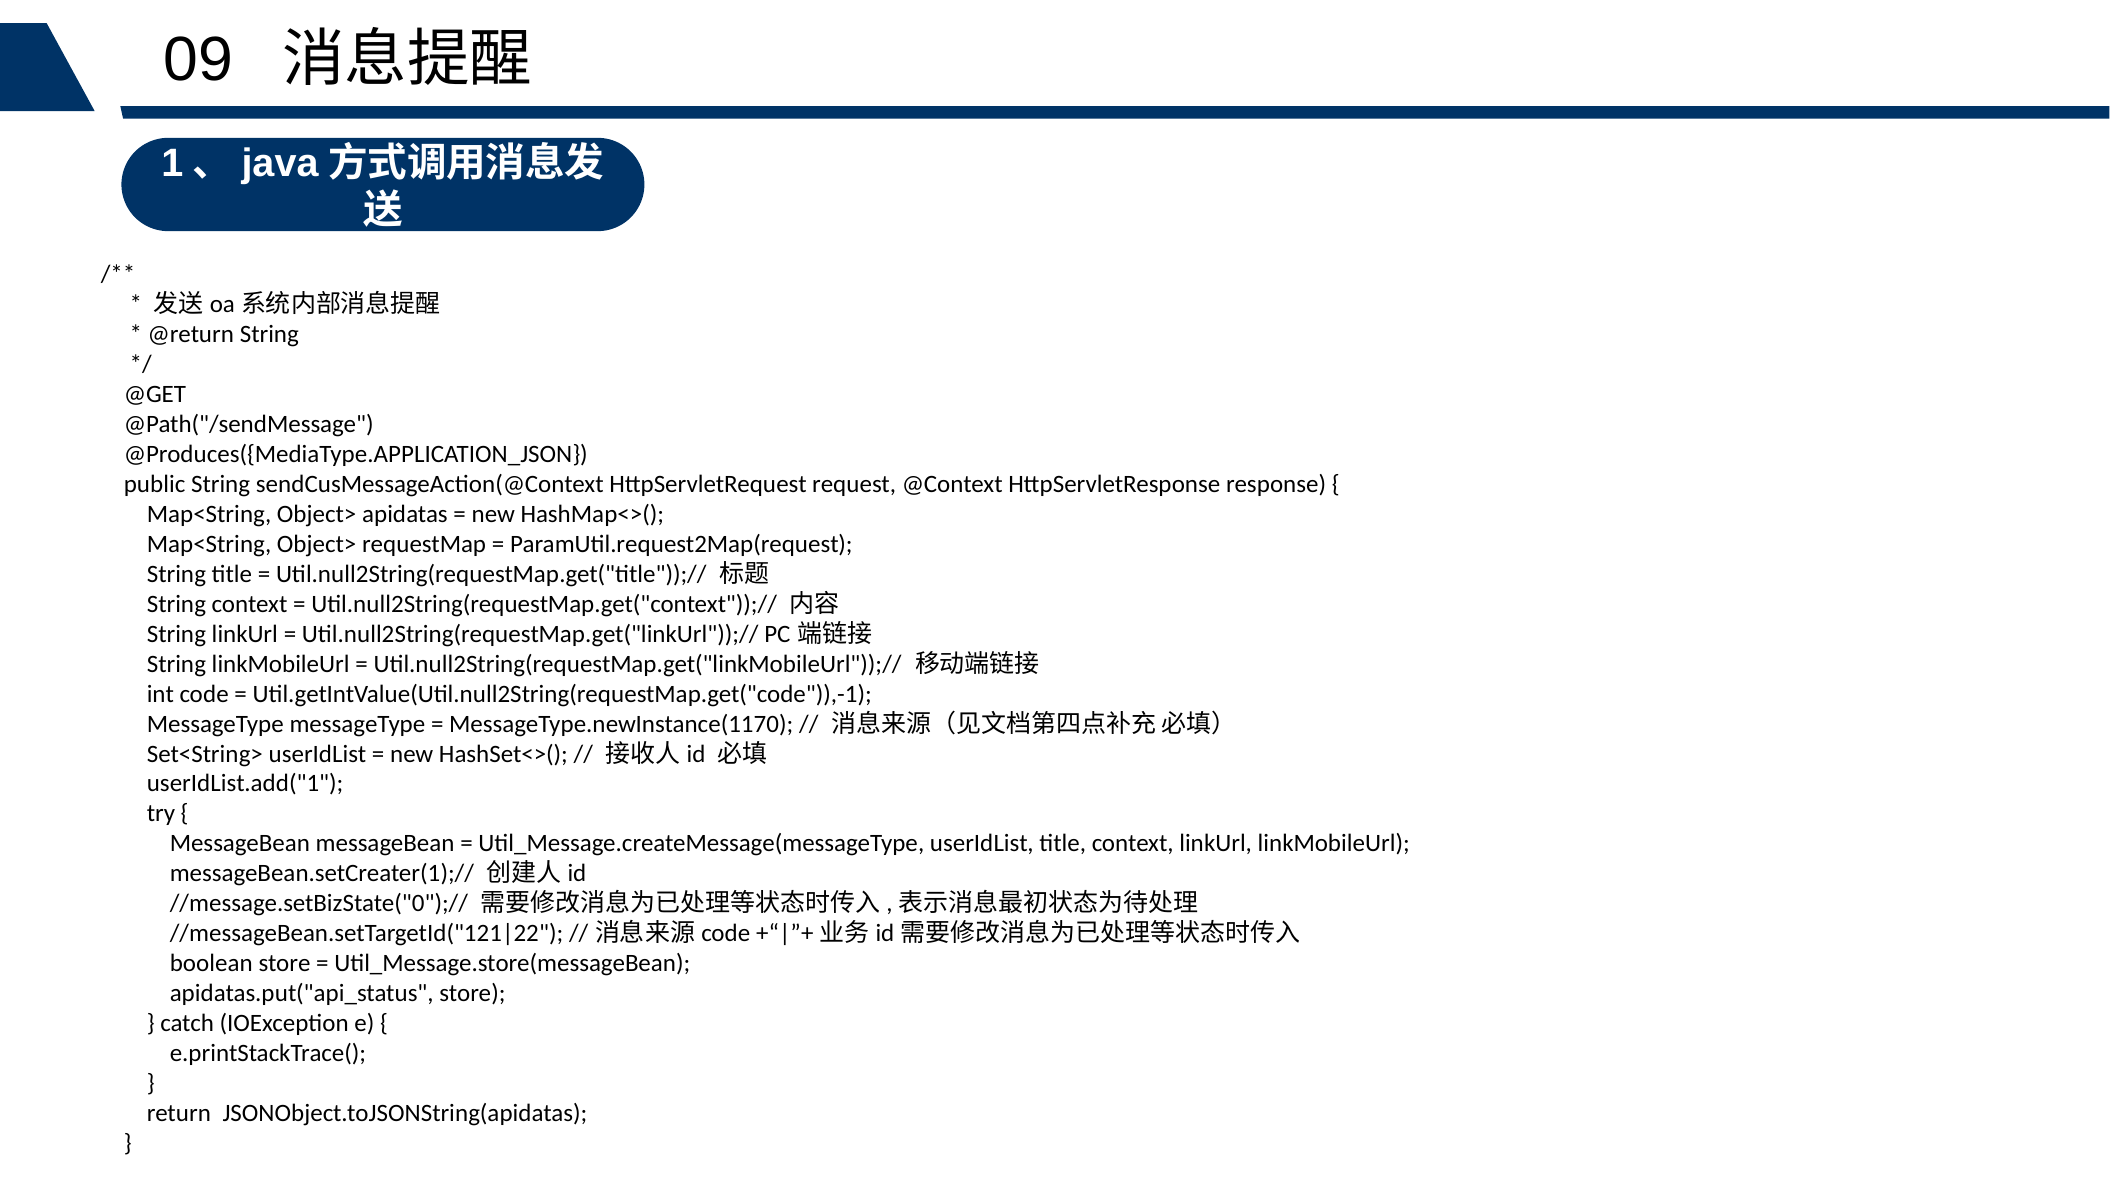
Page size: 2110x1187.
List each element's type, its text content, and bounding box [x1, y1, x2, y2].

text_box [119, 104, 2110, 120]
text_box [0, 22, 97, 113]
text_box /** * 发送oa系统内部消息提醒 * @return String */ @GET @Path("/sendMessage") @Produces({MediaType.APPLICATION_JSON}) public String sendCusMessageAction(@Context HttpServletRequest request, @Context HttpServletResponse response) { Map<String, Object> apidatas = new HashMap<>(); Map<String, Object> requestMap = ParamUtil.request2Map(request); String title = Util.null2String(requestMap.get("title"));// 标题 String context = Util.null2String(requestMap.get("context"));// 内容 String linkUrl = Util.null2String(requestMap.get("linkUrl"));// PC端链接 String linkMobileUrl = Util.null2String(requestMap.get("linkMobileUrl"));// 移动端链接 int code = Util.getIntValue(Util.null2String(requestMap.get("code")),-1); MessageType messageType = MessageType.newInstance(1170); // 消息来源（见文档第四点补充 必填） Set<String> userIdList = new HashSet<>(); // 接收人id 必填 userIdList.add("1"); try { MessageBean messageBean = Util_Message.createMessage(messageType, userIdList, title, context, linkUrl, linkMobileUrl); messageBean.setCreater(1);// 创建人id //message.setBizState("0");// 需要修改消息为已处理等状态时传入,表示消息最初状态为待处理 //messageBean.setTargetId("121|22"); //消息来源code +“|”+业务id需要修改消息为已处理等状态时传入 boolean store = Util_Message.store(messageBean); apidatas.put("api_status", store); } catch (IOException e) { e.printStackTrace(); } return JSONObject.toJSONString(apidatas); } [86, 250, 1906, 1164]
text_box 09 消息提醒 [94, 18, 1449, 94]
text_box 1、java方式调用消息发送 [120, 136, 646, 233]
